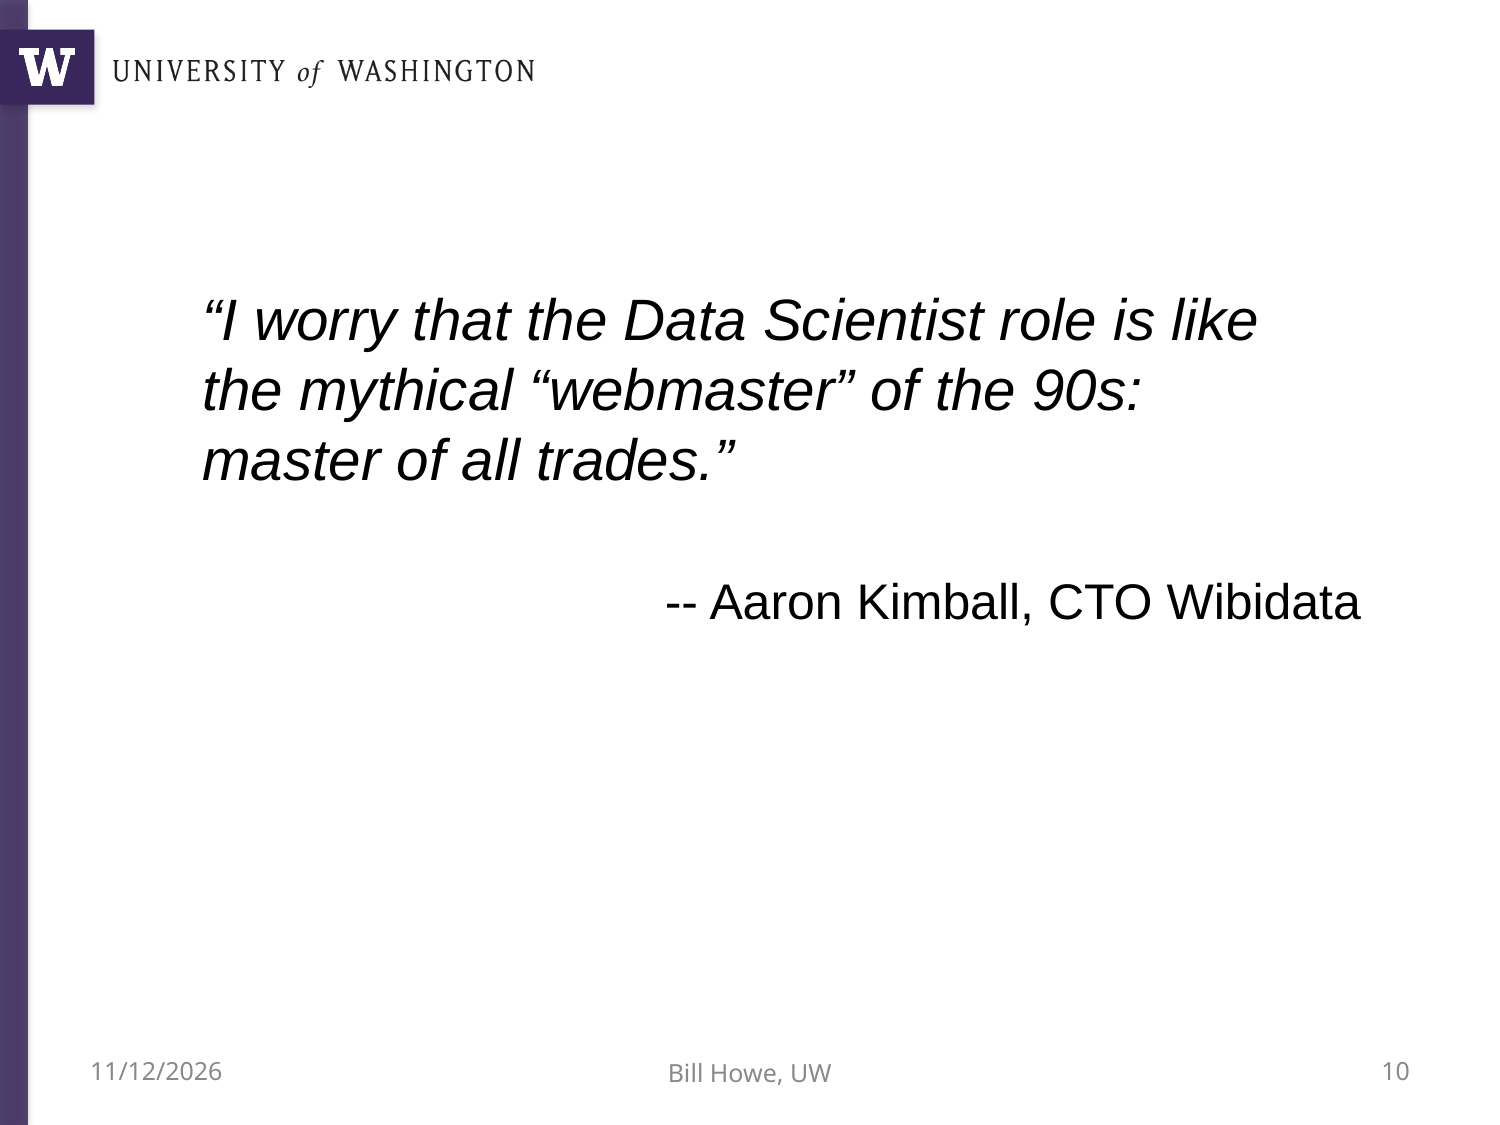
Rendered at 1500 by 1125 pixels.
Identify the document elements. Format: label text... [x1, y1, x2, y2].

text_box -- Aaron Kimball, CTO Wibidata [649, 562, 1475, 638]
slide_number 10 [1074, 1042, 1425, 1103]
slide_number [75, 1042, 425, 1103]
text_box “I worry that the Data Scientist role is like the mythical “webmaster” of the 90s: master of all trades.” [187, 275, 1338, 500]
footer Bill Howe, UW [512, 1042, 988, 1103]
picture [19, 48, 75, 86]
picture [112, 59, 534, 88]
